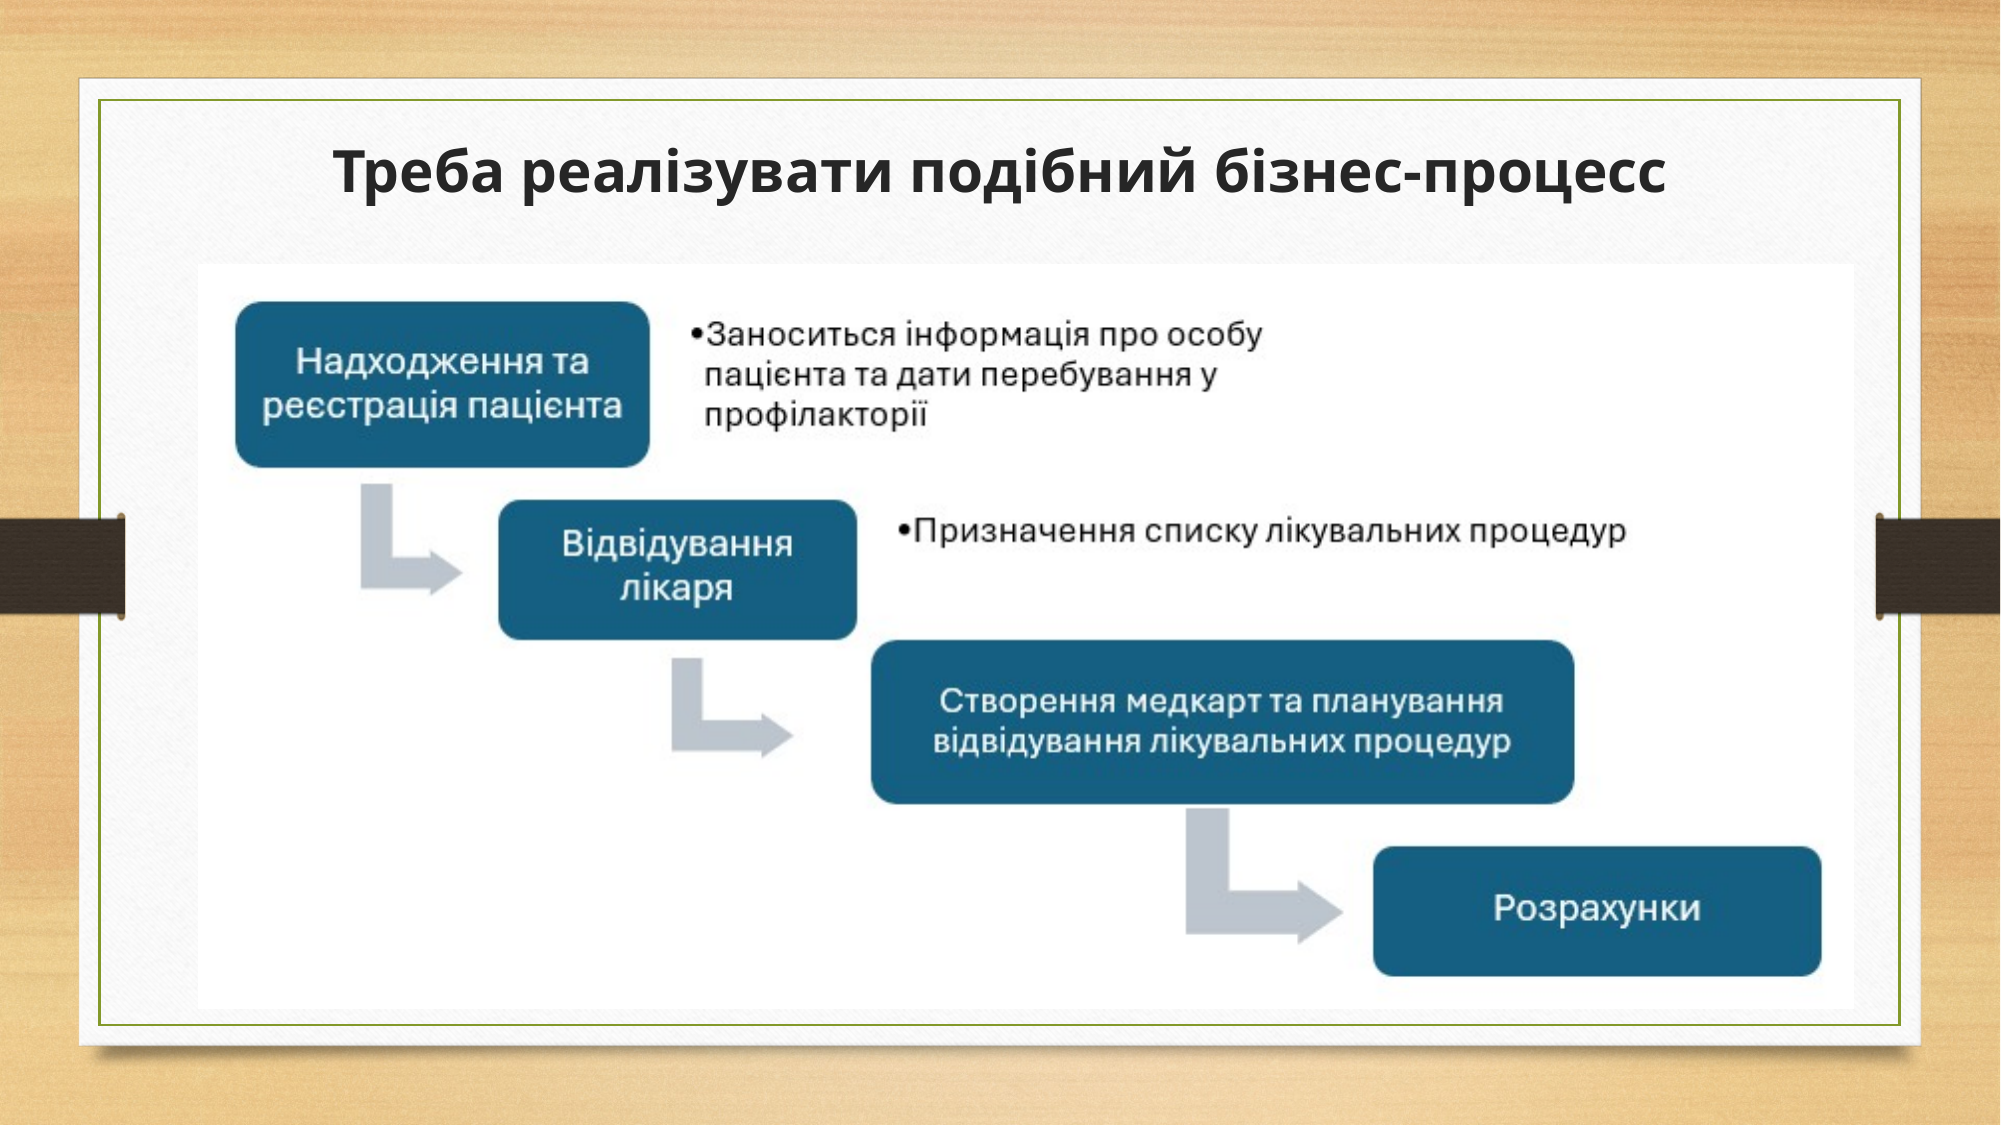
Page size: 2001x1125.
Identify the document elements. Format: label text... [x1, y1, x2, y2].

picture [0, 0, 2001, 1125]
title Треба реалізувати подібний бізнес-процесс [212, 117, 1788, 221]
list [198, 263, 1854, 1010]
